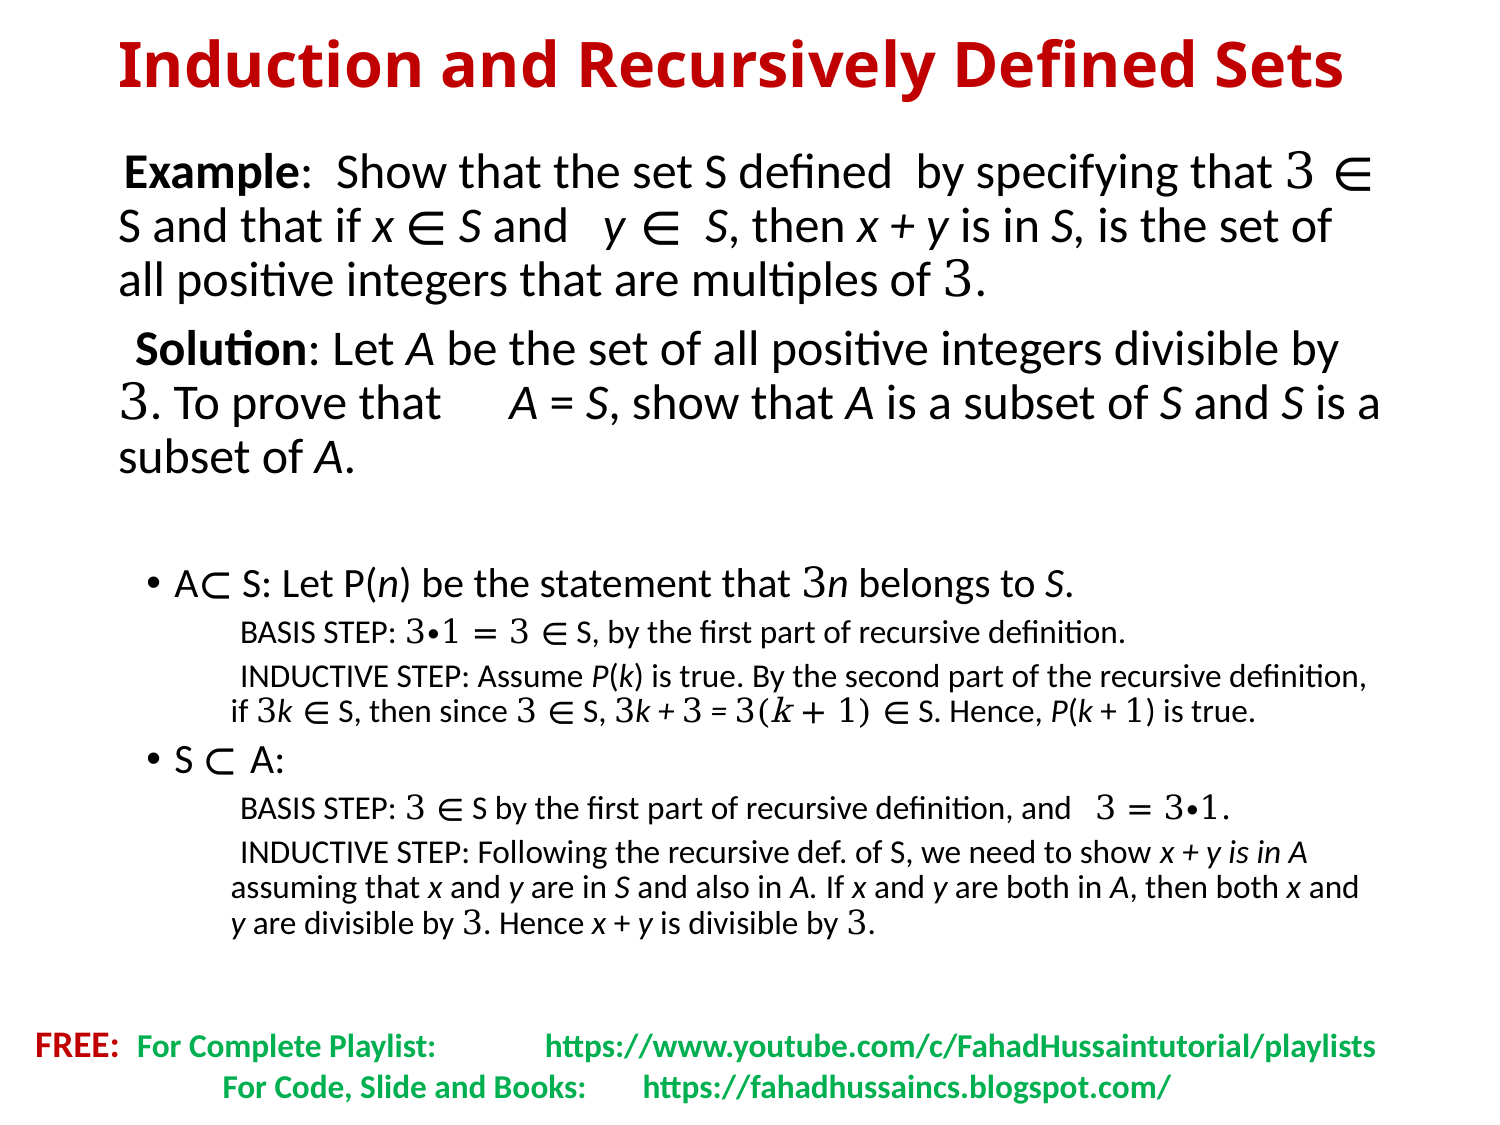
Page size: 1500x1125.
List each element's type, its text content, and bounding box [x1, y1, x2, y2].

text_box FREE: For Complete Playlist: https://www.youtube.com/c/FahadHussaintutorial/playlists For Code, Slide and Books: https://fahadhussaincs.blogspot.com/ [20, 1012, 1480, 1113]
title Induction and Recursively Defined Sets [103, 21, 1397, 112]
list Example: Show that the set S defined by specifying that 3 ∊ S and that if x ∊ S and y ∊ S, then x + y is in S, is the set of all positive integers that are multiples of 3. Solution: Let A be the set of all positive integers divisible by 3. To prove that A = S, show that A is a subset of S and S is a subset of A. A⊂ S: Let P(n) be the statement that 3n belongs to S. BASIS STEP: 3∙1 = 3 ∊ S, by the first part of recursive definition. INDUCTIVE STEP: Assume P(k) is true. By the second part of the recursive definition, if 3k ∊ S, then since 3 ∊ S, 3k + 3 = 3(k + 1) ∊ S. Hence, P(k + 1) is true. S ⊂ A: BASIS STEP: 3 ∊ S by the first part of recursive definition, and 3 = 3∙1. INDUCTIVE STEP: Following the recursive def. of S, we need to show x + y is in A assuming that x and y are in S and also in A. If x and y are both in A, then both x and y are divisible by 3. Hence x + y is divisible by 3. [75, 137, 1397, 1012]
